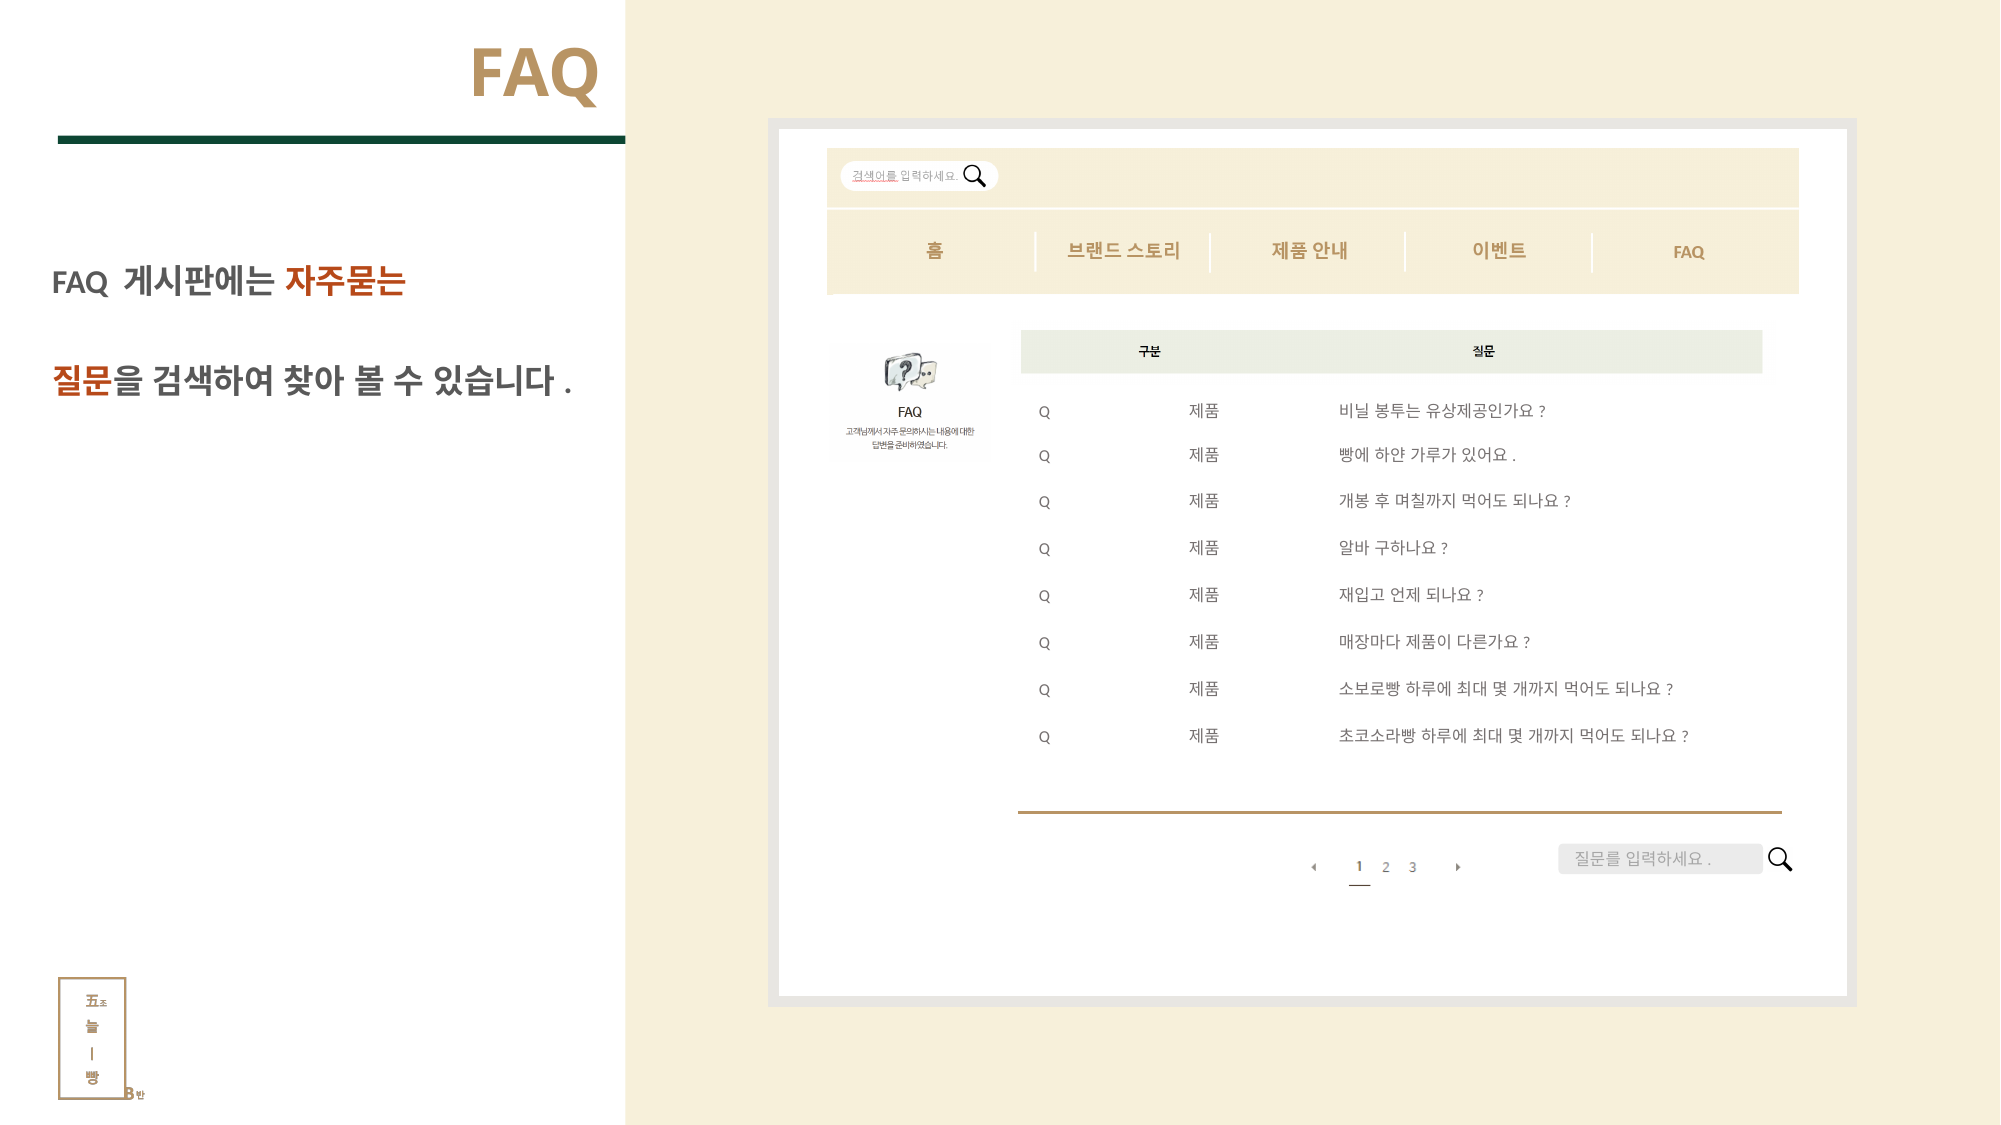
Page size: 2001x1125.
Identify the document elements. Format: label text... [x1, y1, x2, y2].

picture [829, 343, 991, 462]
text_box FAQ 게시판에는 자주묻는 질문을 검색하여 찾아 볼 수 있습니다. [37, 193, 579, 408]
text_box [624, 0, 2000, 1125]
picture [1288, 841, 1485, 900]
text_box FAQ [37, 18, 617, 132]
picture [58, 977, 150, 1125]
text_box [773, 123, 1853, 1002]
picture [1011, 320, 1776, 385]
picture [1767, 847, 1793, 872]
